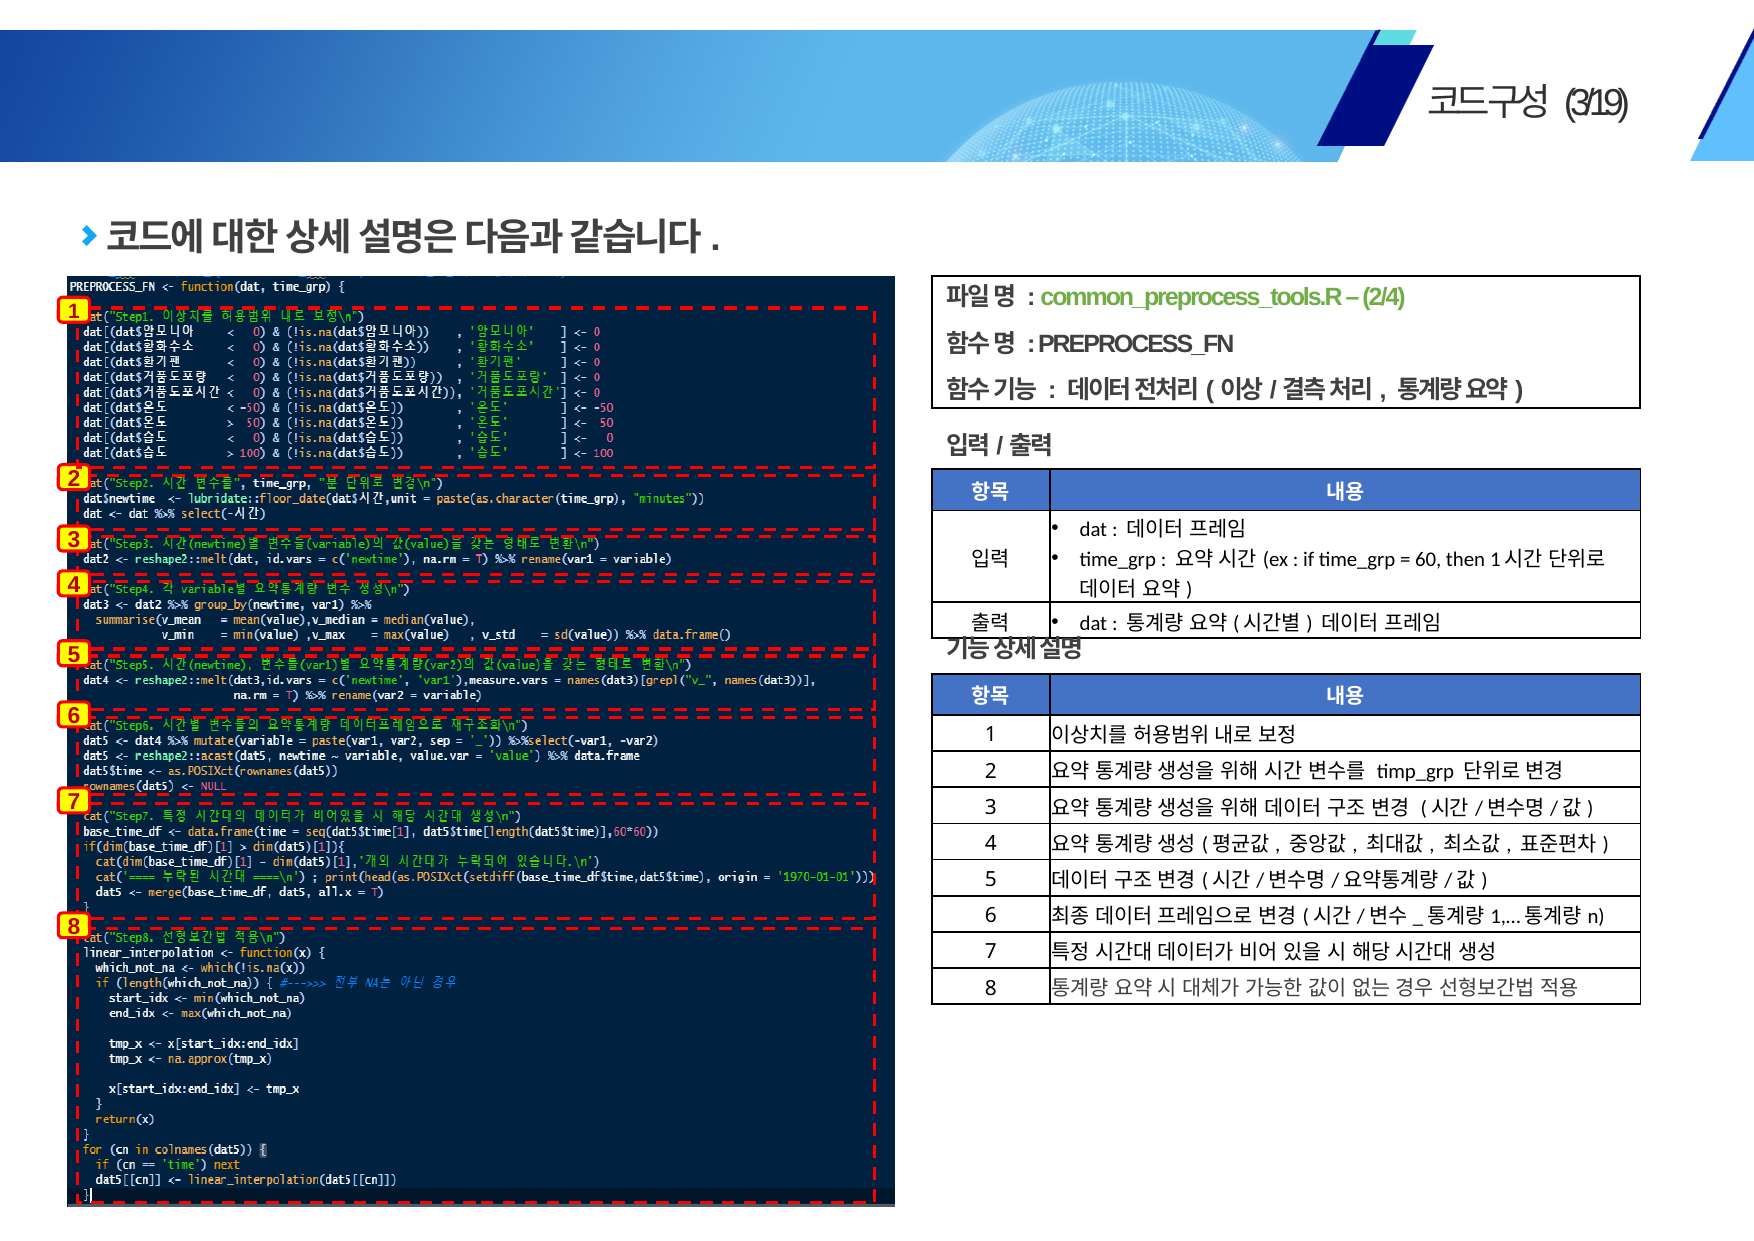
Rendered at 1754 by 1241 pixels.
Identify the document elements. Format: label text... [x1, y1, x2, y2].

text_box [58, 468, 875, 525]
text_box 세부 과제명 : IoT 빅데이터 및 인공지능 기반의 축산 악취 실시간 조기 예,경보 알고리즘 개발 및 실증 연구 [36, 17, 1301, 92]
table_cell 출력 [933, 603, 1049, 624]
table_cell 8 [933, 969, 1049, 1003]
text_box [58, 570, 875, 640]
text_box 기능 상세 설명 [931, 624, 1285, 670]
picture [0, 0, 1754, 1240]
table_cell 4 [933, 824, 1049, 859]
table_cell 7 [933, 933, 1049, 967]
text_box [58, 640, 875, 701]
text_box 코드 구성 (3/19) [1412, 70, 1646, 131]
table_cell 요약 통계량 생성(평균값, 중앙값, 최대값, 최소값, 표준편차) [1051, 824, 1640, 859]
table_header 내용 [1051, 470, 1640, 510]
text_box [58, 787, 875, 912]
table_header 항목 [933, 470, 1049, 510]
table_cell 5 [933, 860, 1049, 895]
table_cell dat : 통계량 요약(시간별) 데이터 프레임 [1051, 603, 1640, 637]
table_cell 입력 [933, 511, 1049, 601]
table_cell 1 [933, 716, 1049, 750]
text_box 별첨 [1319, 70, 1412, 131]
table_cell 2 [933, 752, 1049, 786]
table_cell 최종 데이터 프레임으로 변경(시간/변수_통계량1,…통계량n) [1051, 897, 1640, 931]
table_cell 3 [933, 788, 1049, 823]
table_cell 6 [933, 897, 1049, 931]
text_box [58, 297, 875, 468]
text_box 코드에 대한 상세 설명은 다음과 같습니다. [67, 183, 1703, 266]
text_box 입력/출력 [931, 422, 1285, 467]
table_cell 데이터 구조 변경(시간/변수명/요약통계량/값) [1051, 860, 1640, 895]
table_cell 요약 통계량 생성을 위해 시간 변수를 timp_grp 단위로 변경 [1051, 752, 1640, 786]
text_box 파일 명 : common_preprocess_tools.R – (2/4) 함수 명 : PREPROCESS_FN 함수 기능 : 데이터 전처리(이상/결측 처리, 통계량 요약) [931, 275, 1641, 409]
table_header 항목 [933, 675, 1049, 714]
table_cell 통계량 요약 시 대체가 가능한 값이 없는 경우 선형보간법 적용 [1051, 969, 1640, 1003]
table_cell 특정 시간대 데이터가 비어 있을 시 해당 시간대 생성 [1051, 933, 1640, 967]
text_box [58, 912, 875, 1203]
table_cell 요약 통계량 생성을 위해 데이터 구조 변경 (시간/변수명/값) [1051, 788, 1640, 823]
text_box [58, 525, 875, 570]
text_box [58, 701, 875, 787]
table_cell dat : 데이터 프레임 time_grp : 요약 시간(ex : if time_grp = 60, then 1시간 단위로 데이터 요약) [1051, 511, 1640, 601]
table_header 내용 [1051, 675, 1640, 714]
table_cell 이상치를 허용범위 내로 보정 [1051, 716, 1640, 750]
